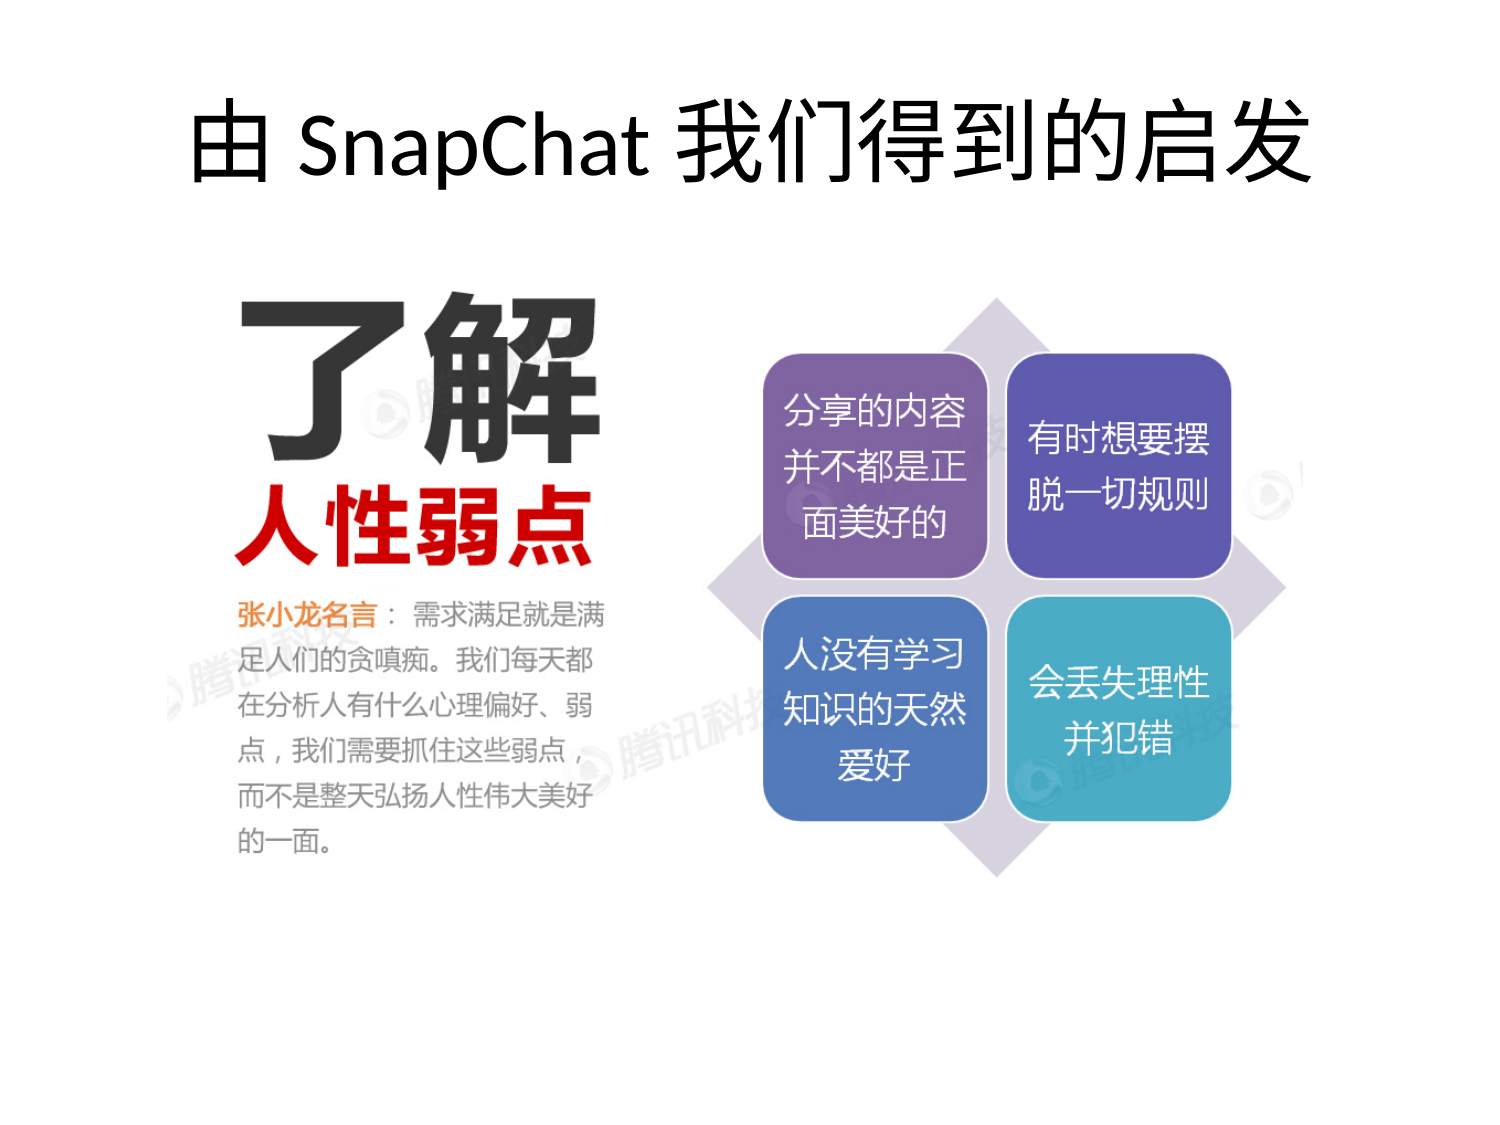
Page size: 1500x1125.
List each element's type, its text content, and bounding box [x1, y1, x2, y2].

title 由SnapChat我们得到的启发 [75, 45, 1425, 233]
picture [167, 273, 1303, 894]
